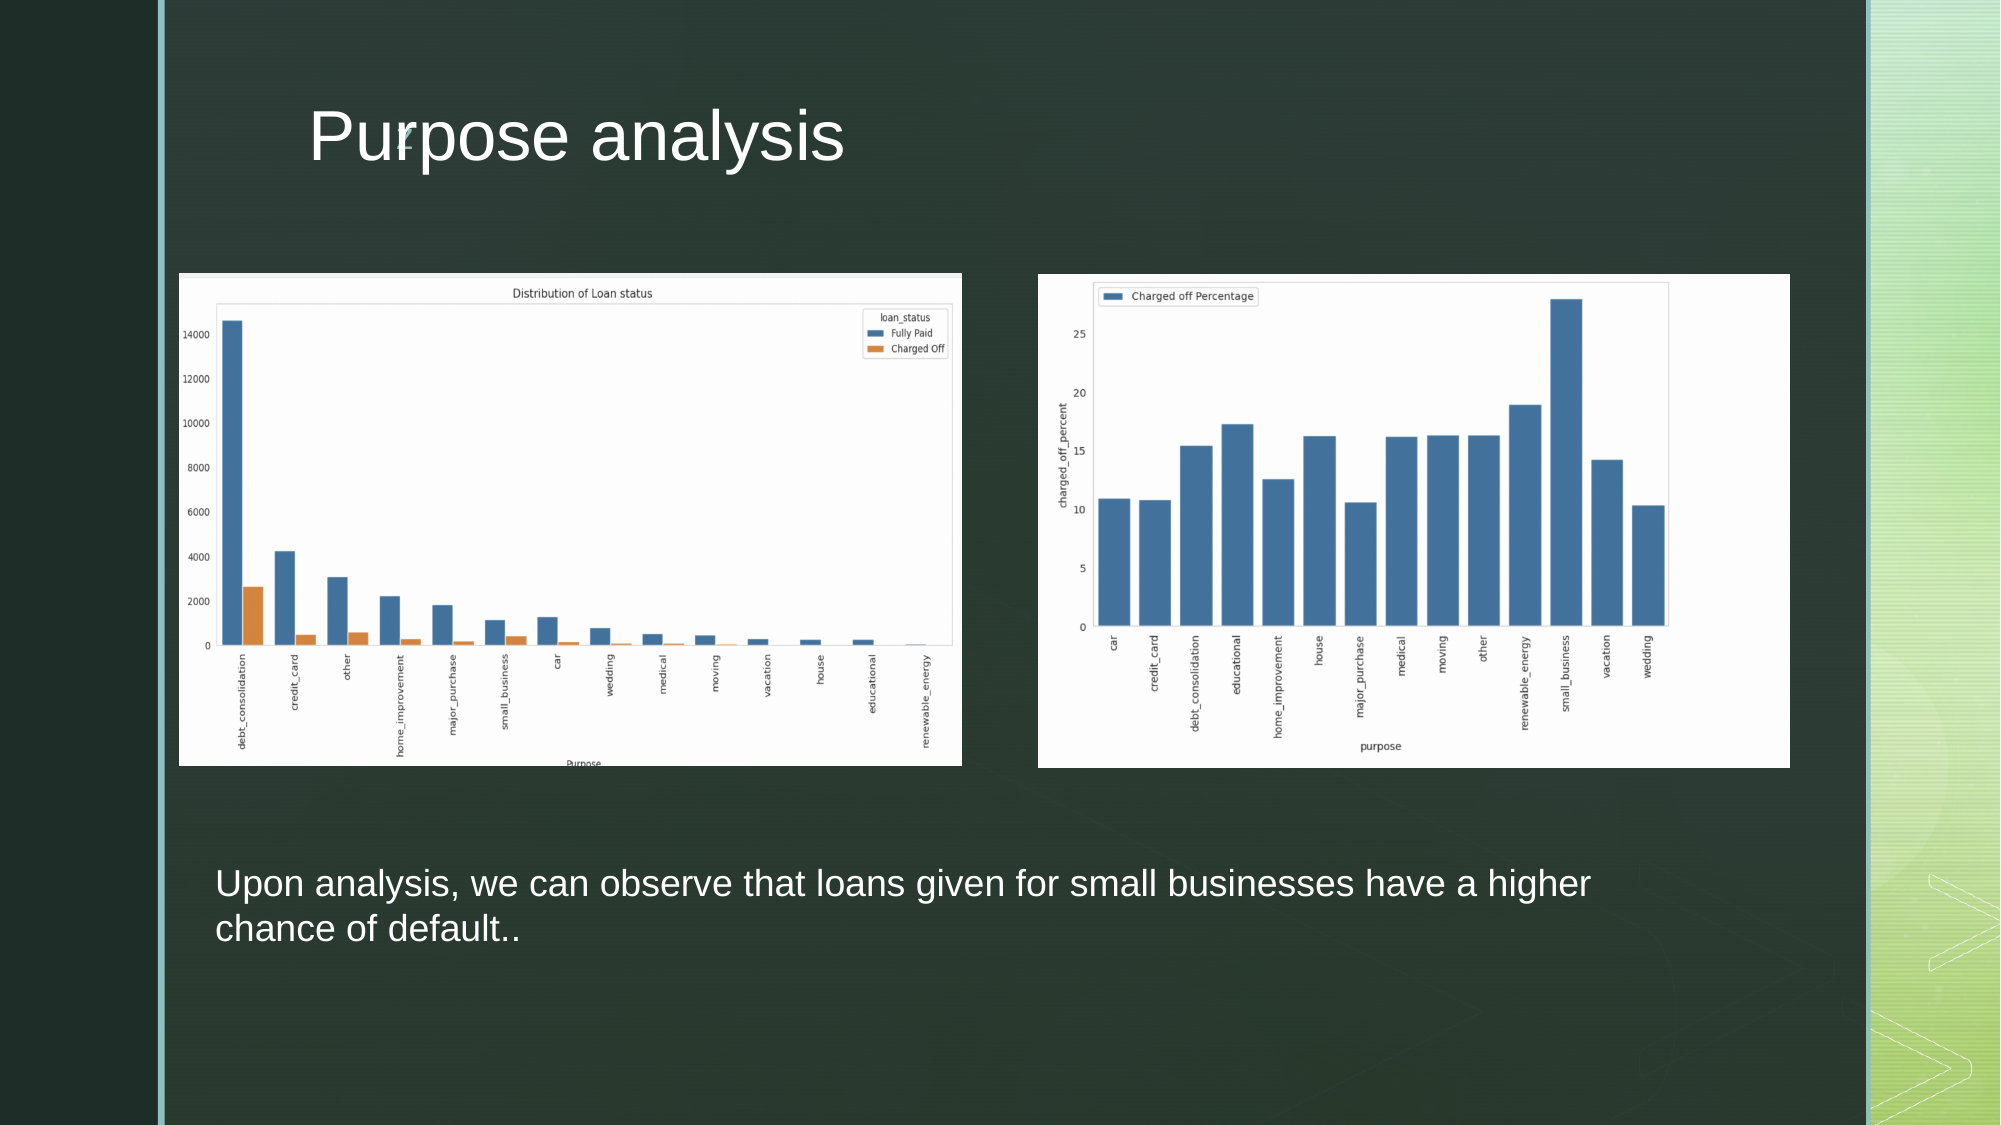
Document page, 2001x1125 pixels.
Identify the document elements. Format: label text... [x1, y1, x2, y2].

picture [1038, 274, 1791, 768]
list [179, 272, 962, 767]
text_box Upon analysis, we can observe that loans given for small businesses have a higher chance of default.. [200, 851, 1723, 957]
title Purpose analysis [0, 92, 862, 269]
picture [1871, 0, 2001, 1125]
